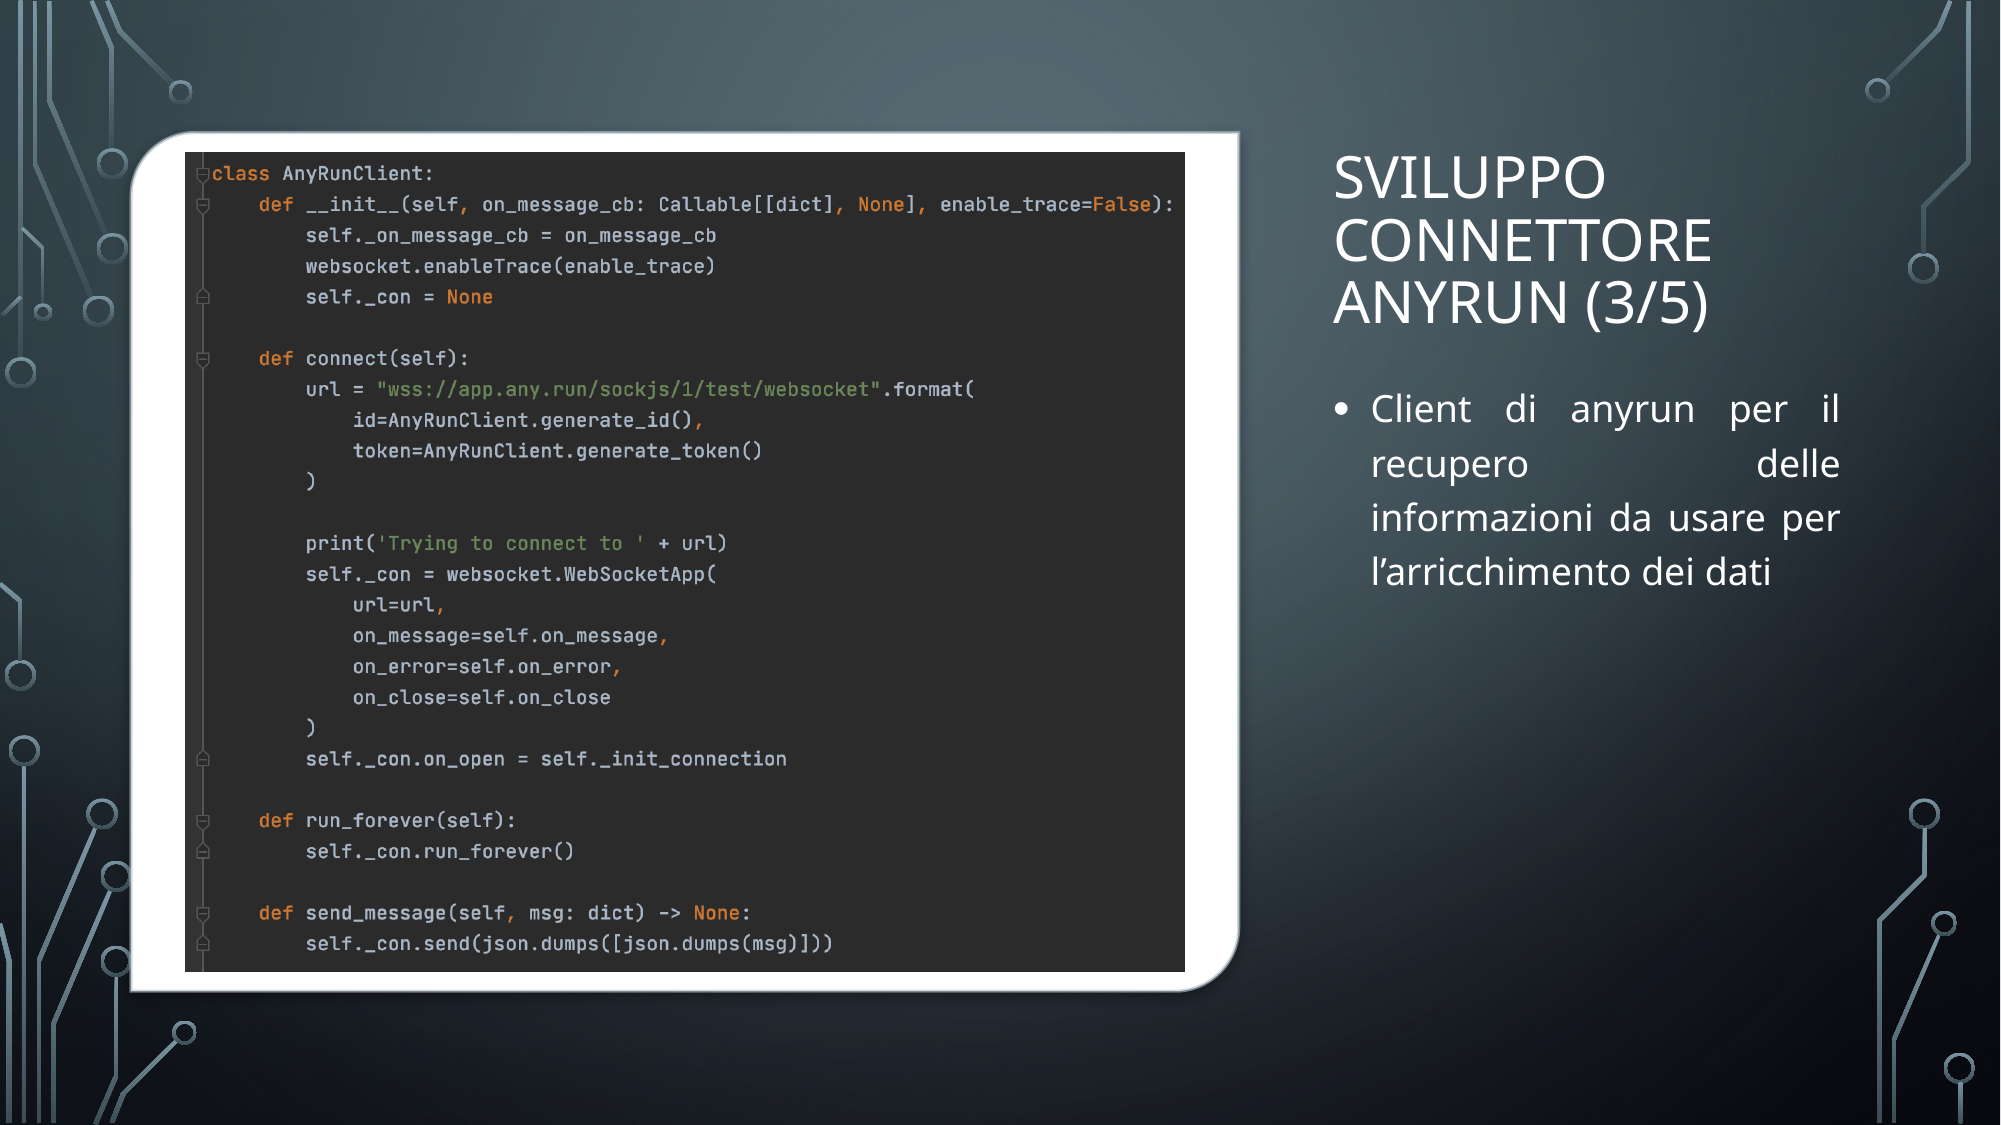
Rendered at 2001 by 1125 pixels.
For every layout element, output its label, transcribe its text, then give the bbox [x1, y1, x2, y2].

text_box [129, 131, 1241, 993]
picture [184, 151, 1185, 972]
list Client di anyrun per il recupero delle informazioni da usare per l’arricchimento dei dati [1318, 369, 1857, 633]
title Sviluppo connettore Anyrun (3/5) [1318, 101, 1857, 344]
